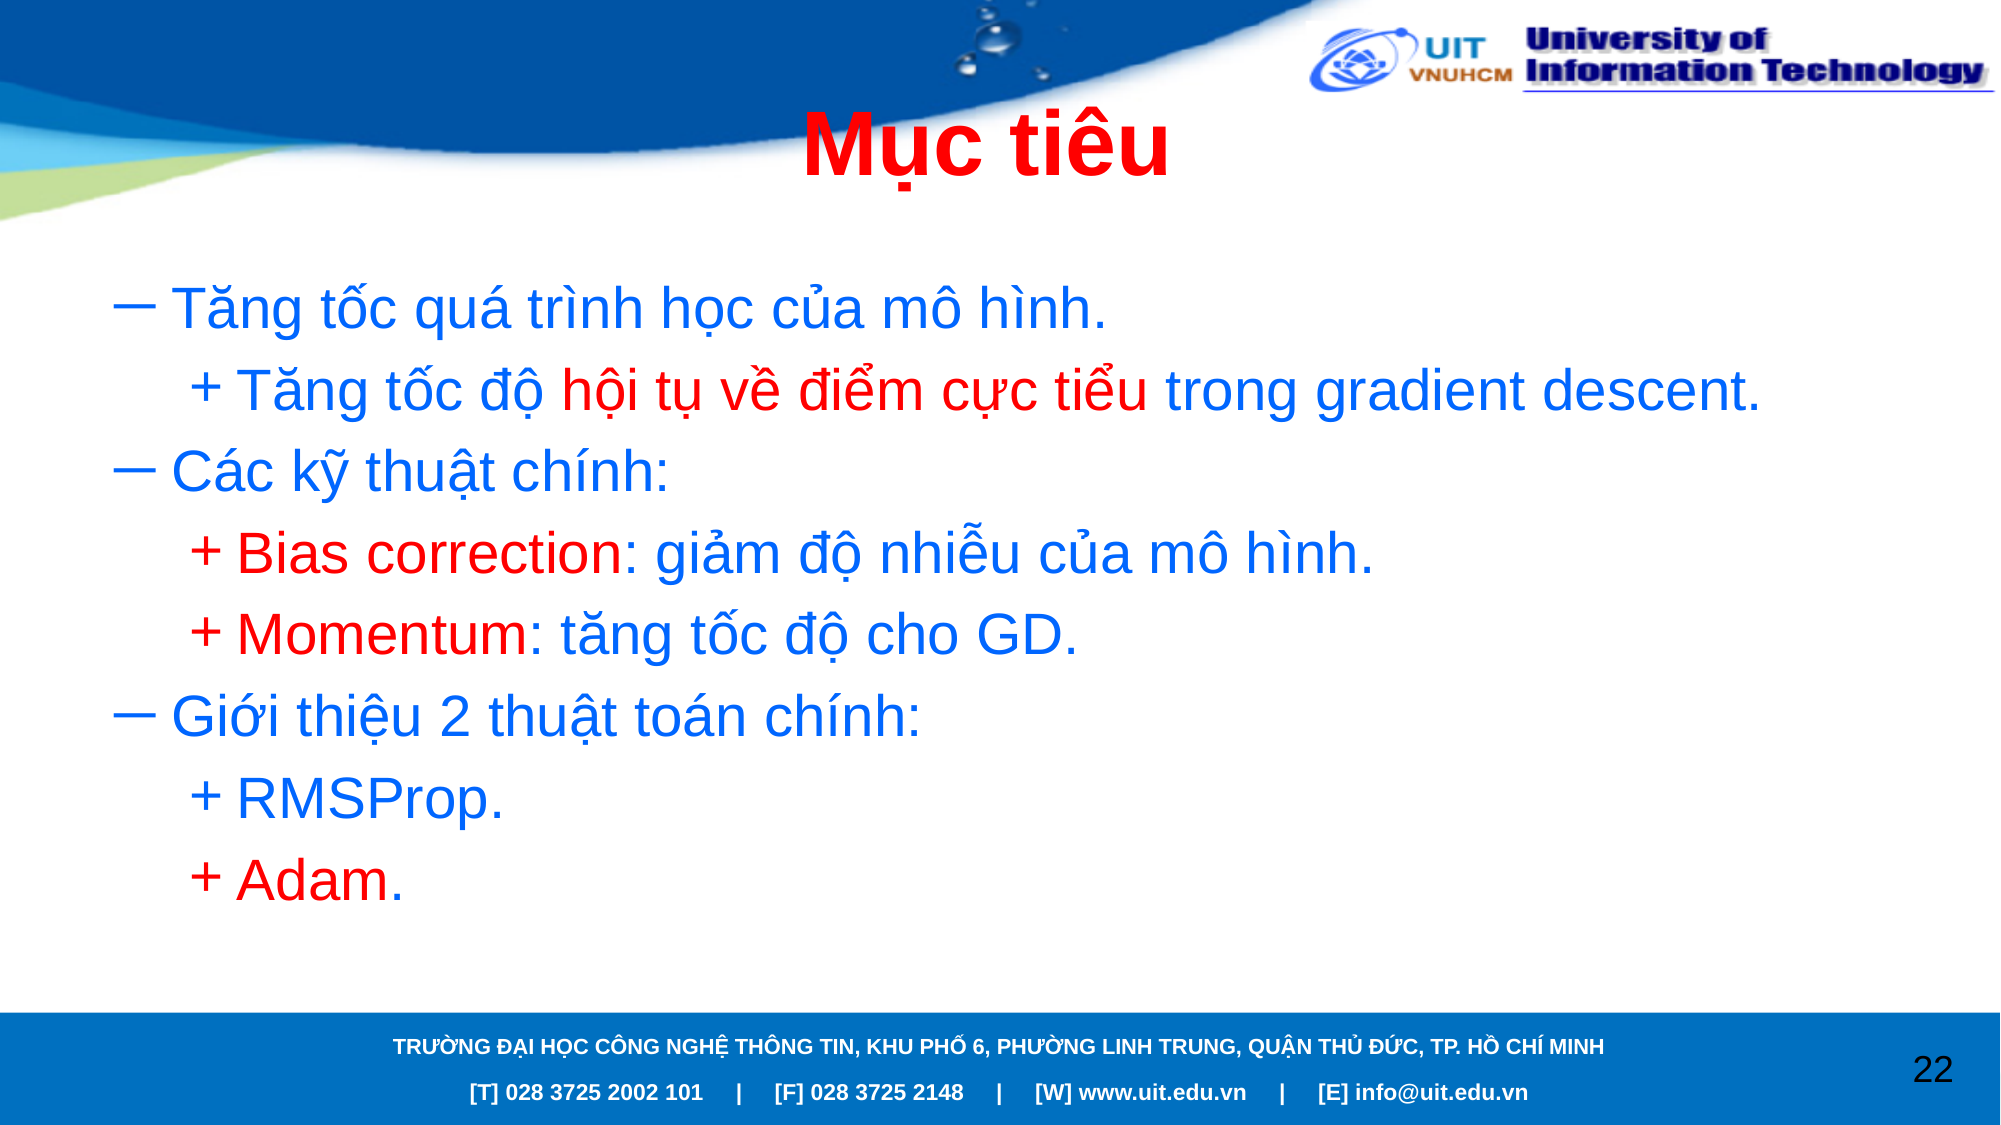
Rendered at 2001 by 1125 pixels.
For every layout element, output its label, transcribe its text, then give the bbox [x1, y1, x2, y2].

picture [0, 0, 2001, 1125]
list Tăng tốc quá trình học của mô hình. Tăng tốc độ hội tụ về điểm cực tiểu trong gradient descent. Các kỹ thuật chính: Bias correction: giảm độ nhiễu của mô hình. Momentum: tăng tốc độ cho GD. Giới thiệu 2 thuật toán chính: RMSProp. Adam. [99, 262, 1900, 1005]
title Mục tiêu [99, 45, 1900, 233]
